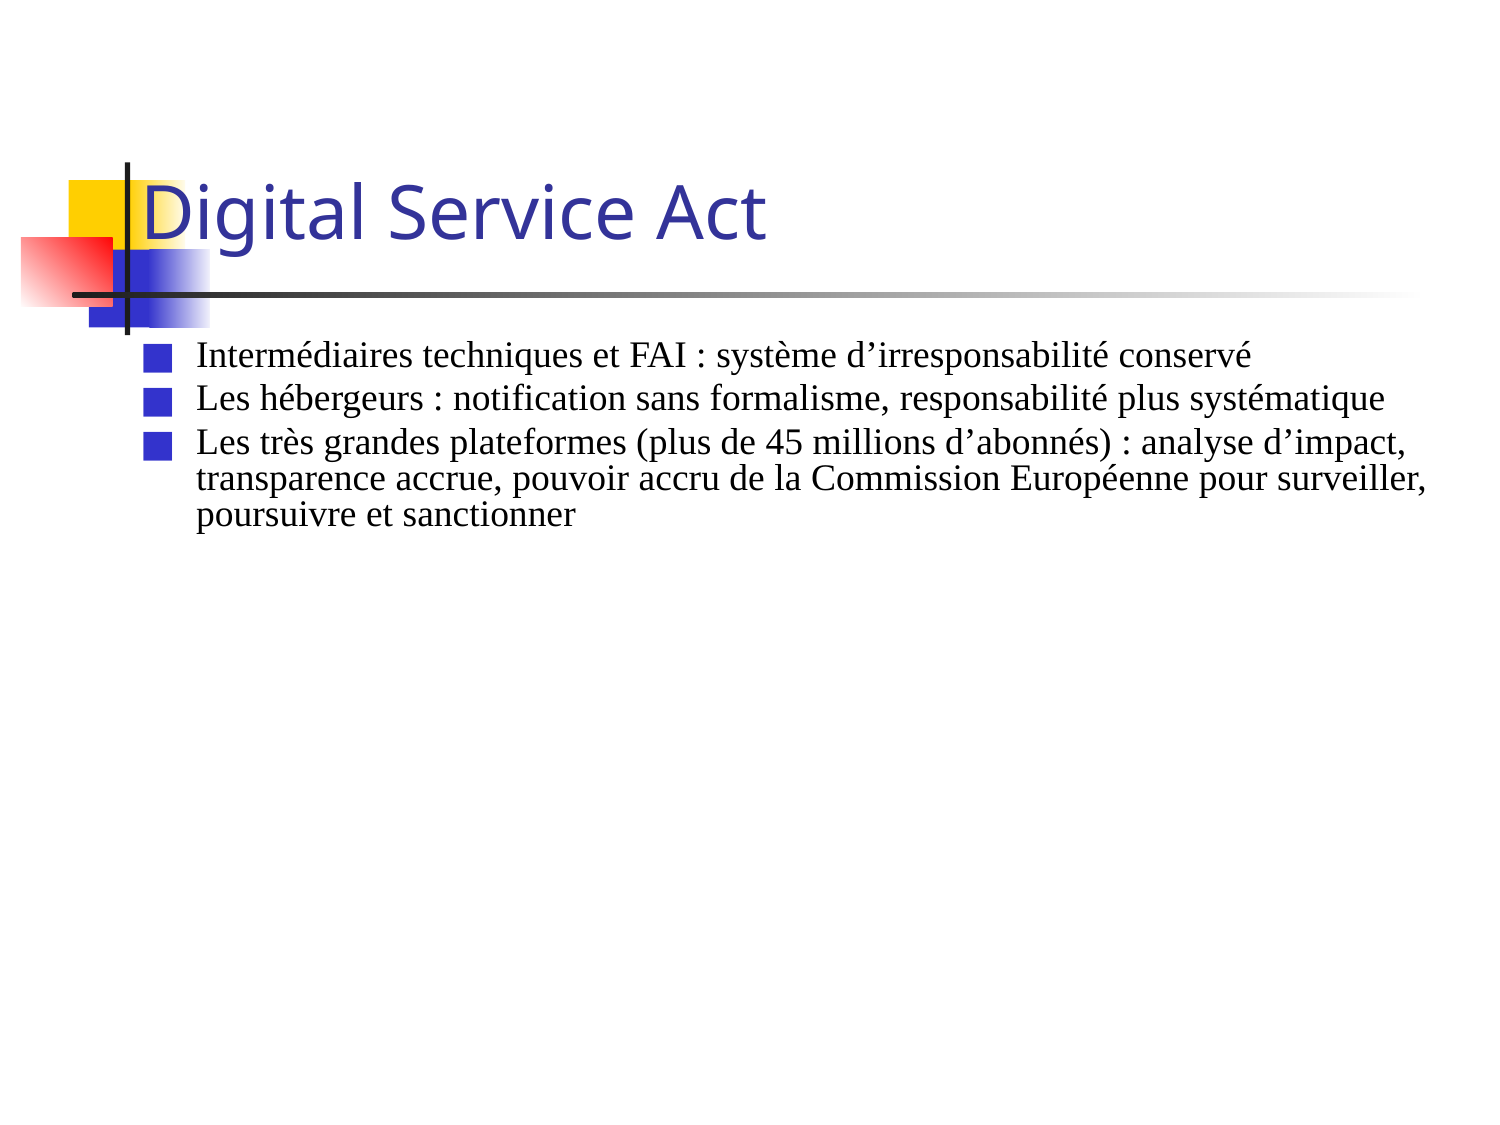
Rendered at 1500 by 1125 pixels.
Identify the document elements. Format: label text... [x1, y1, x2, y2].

title Digital Service Act [125, 75, 1443, 263]
list Intermédiaires techniques et FAI : système d’irresponsabilité conservé Les hébergeurs : notification sans formalisme, responsabilité plus systématique Les très grandes plateformes (plus de 45 millions d’abonnés) : analyse d’impact, transparence accrue, pouvoir accru de la Commission Européenne pour surveiller, poursuivre et sanctionner [125, 331, 1469, 1006]
